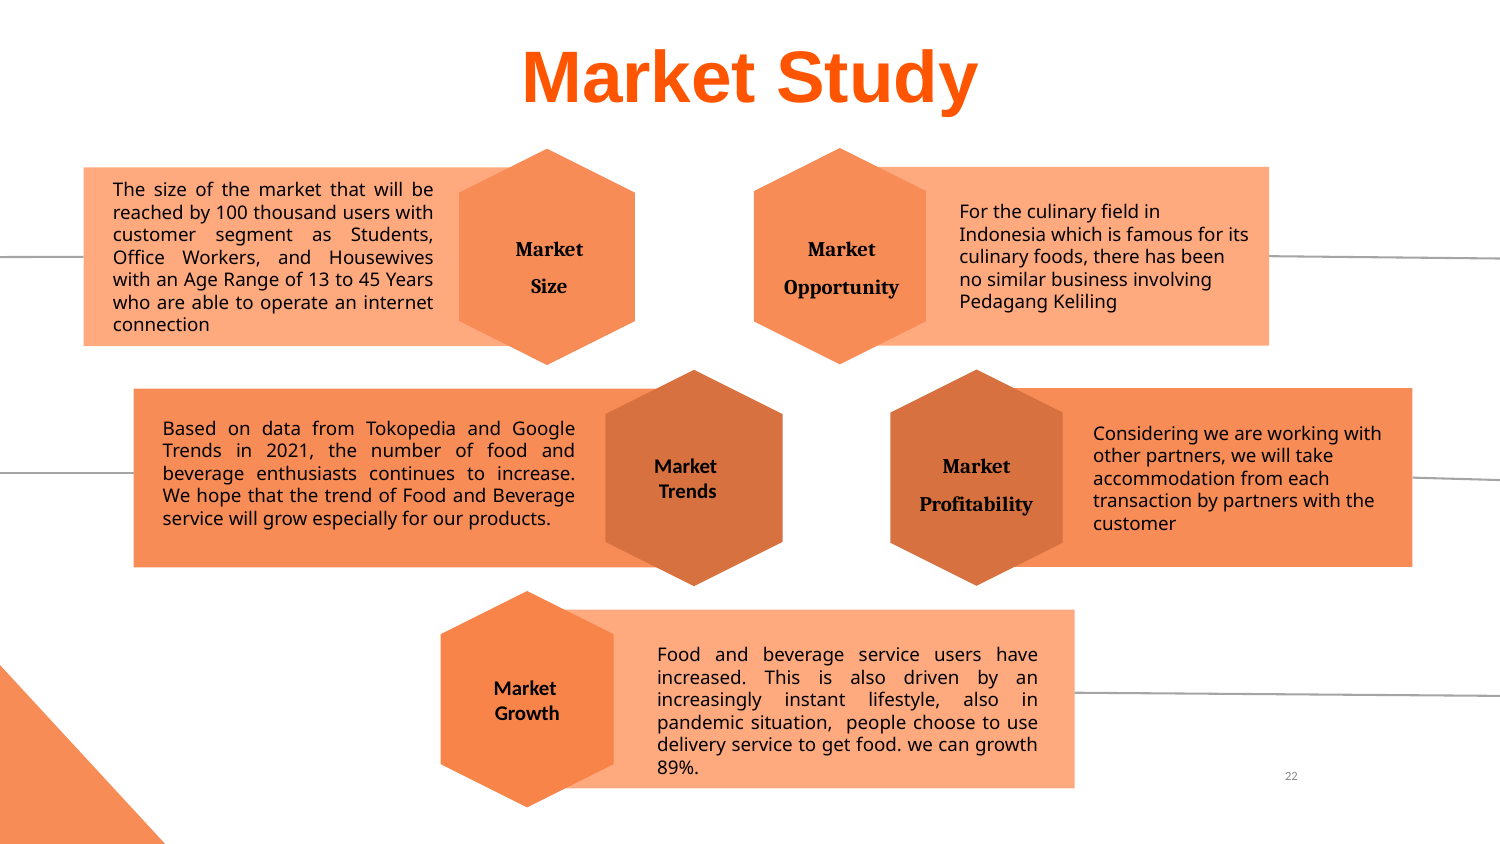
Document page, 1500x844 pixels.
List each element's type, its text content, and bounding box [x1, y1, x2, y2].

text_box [890, 369, 1413, 587]
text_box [753, 147, 1270, 365]
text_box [1416, 477, 1500, 481]
text_box Market Study [451, 29, 1049, 117]
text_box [83, 148, 636, 366]
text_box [1268, 255, 1500, 259]
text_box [1074, 692, 1500, 697]
text_box [0, 665, 166, 844]
text_box ‹#› [1079, 753, 1306, 798]
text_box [433, 590, 1075, 808]
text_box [133, 369, 783, 587]
